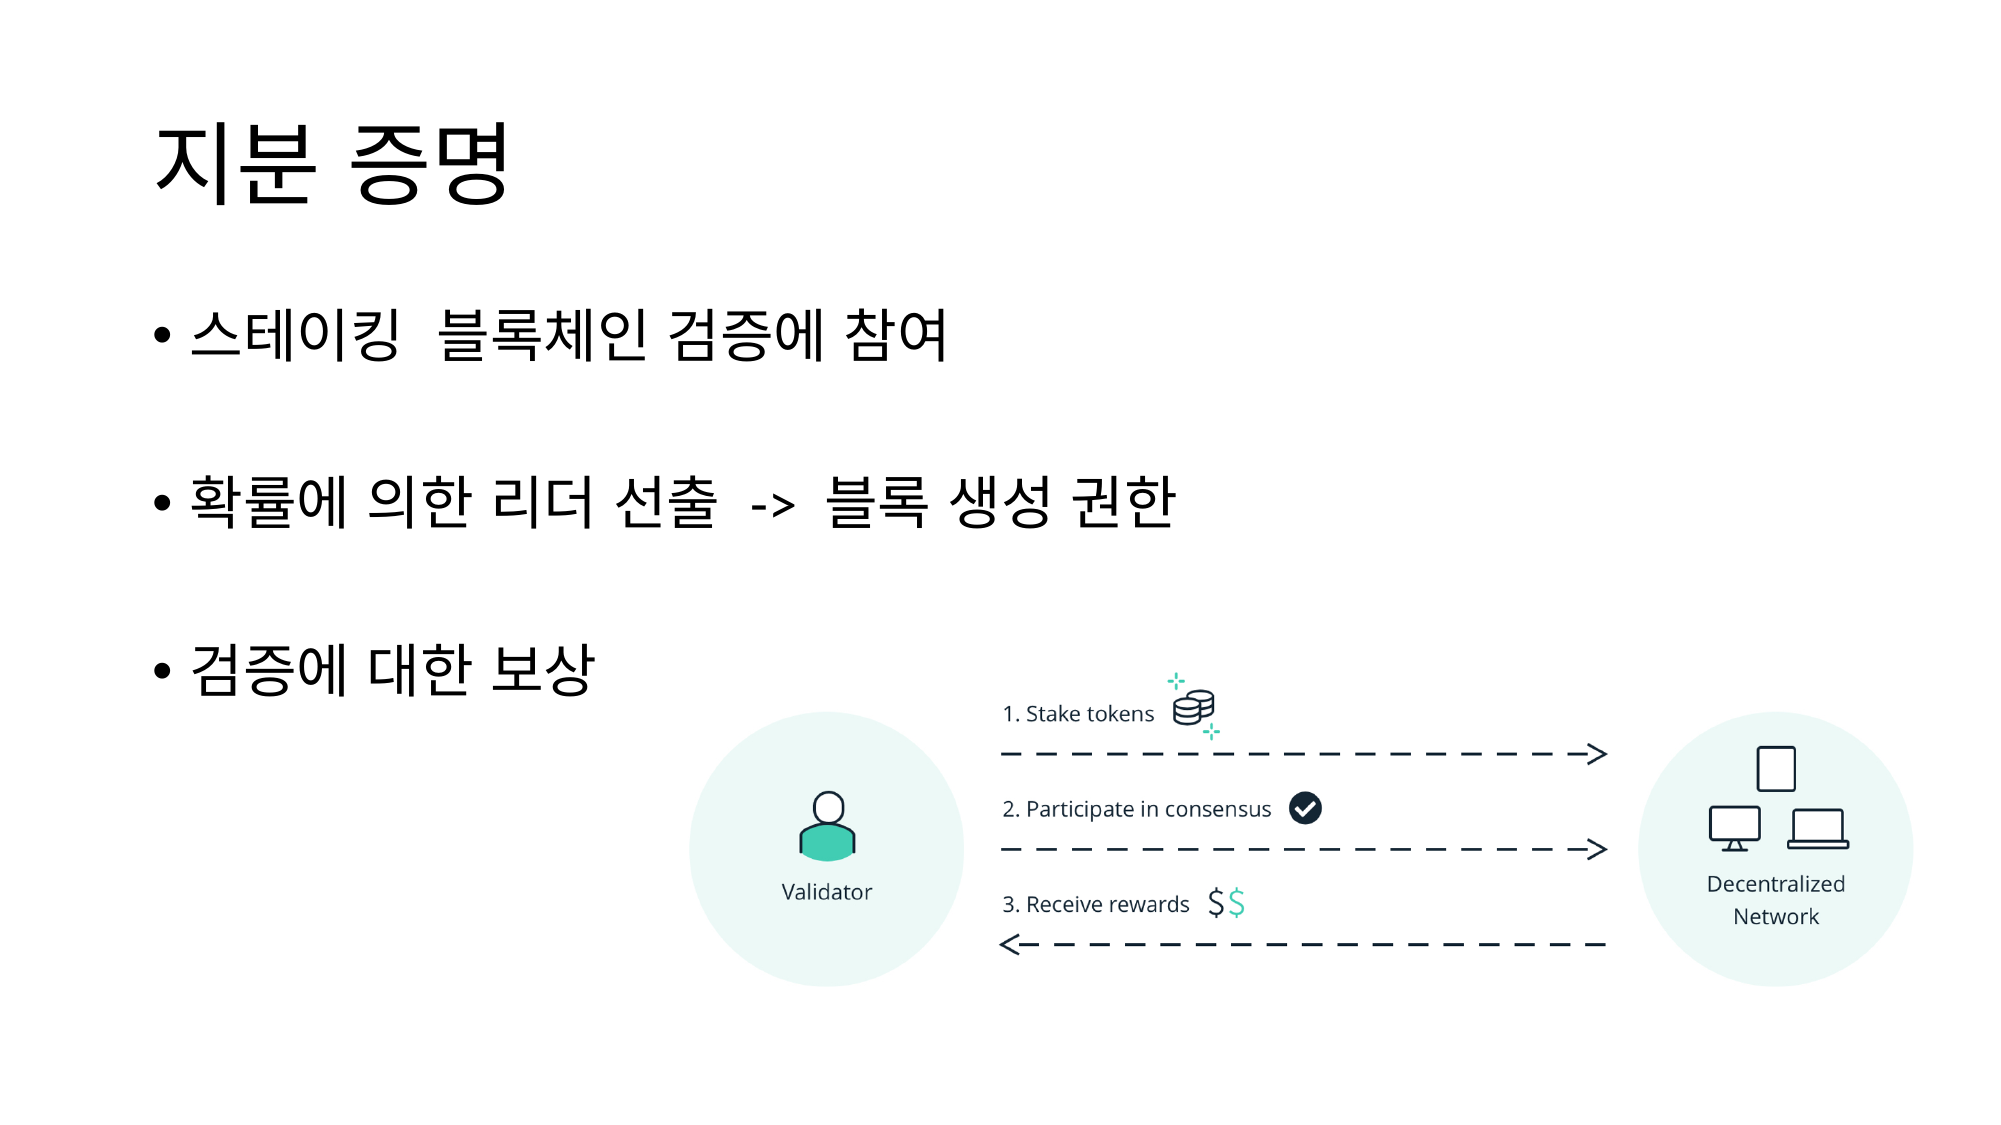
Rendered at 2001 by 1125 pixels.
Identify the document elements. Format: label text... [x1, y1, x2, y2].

picture [660, 616, 1940, 1066]
title 지분 증명 [137, 59, 1863, 278]
